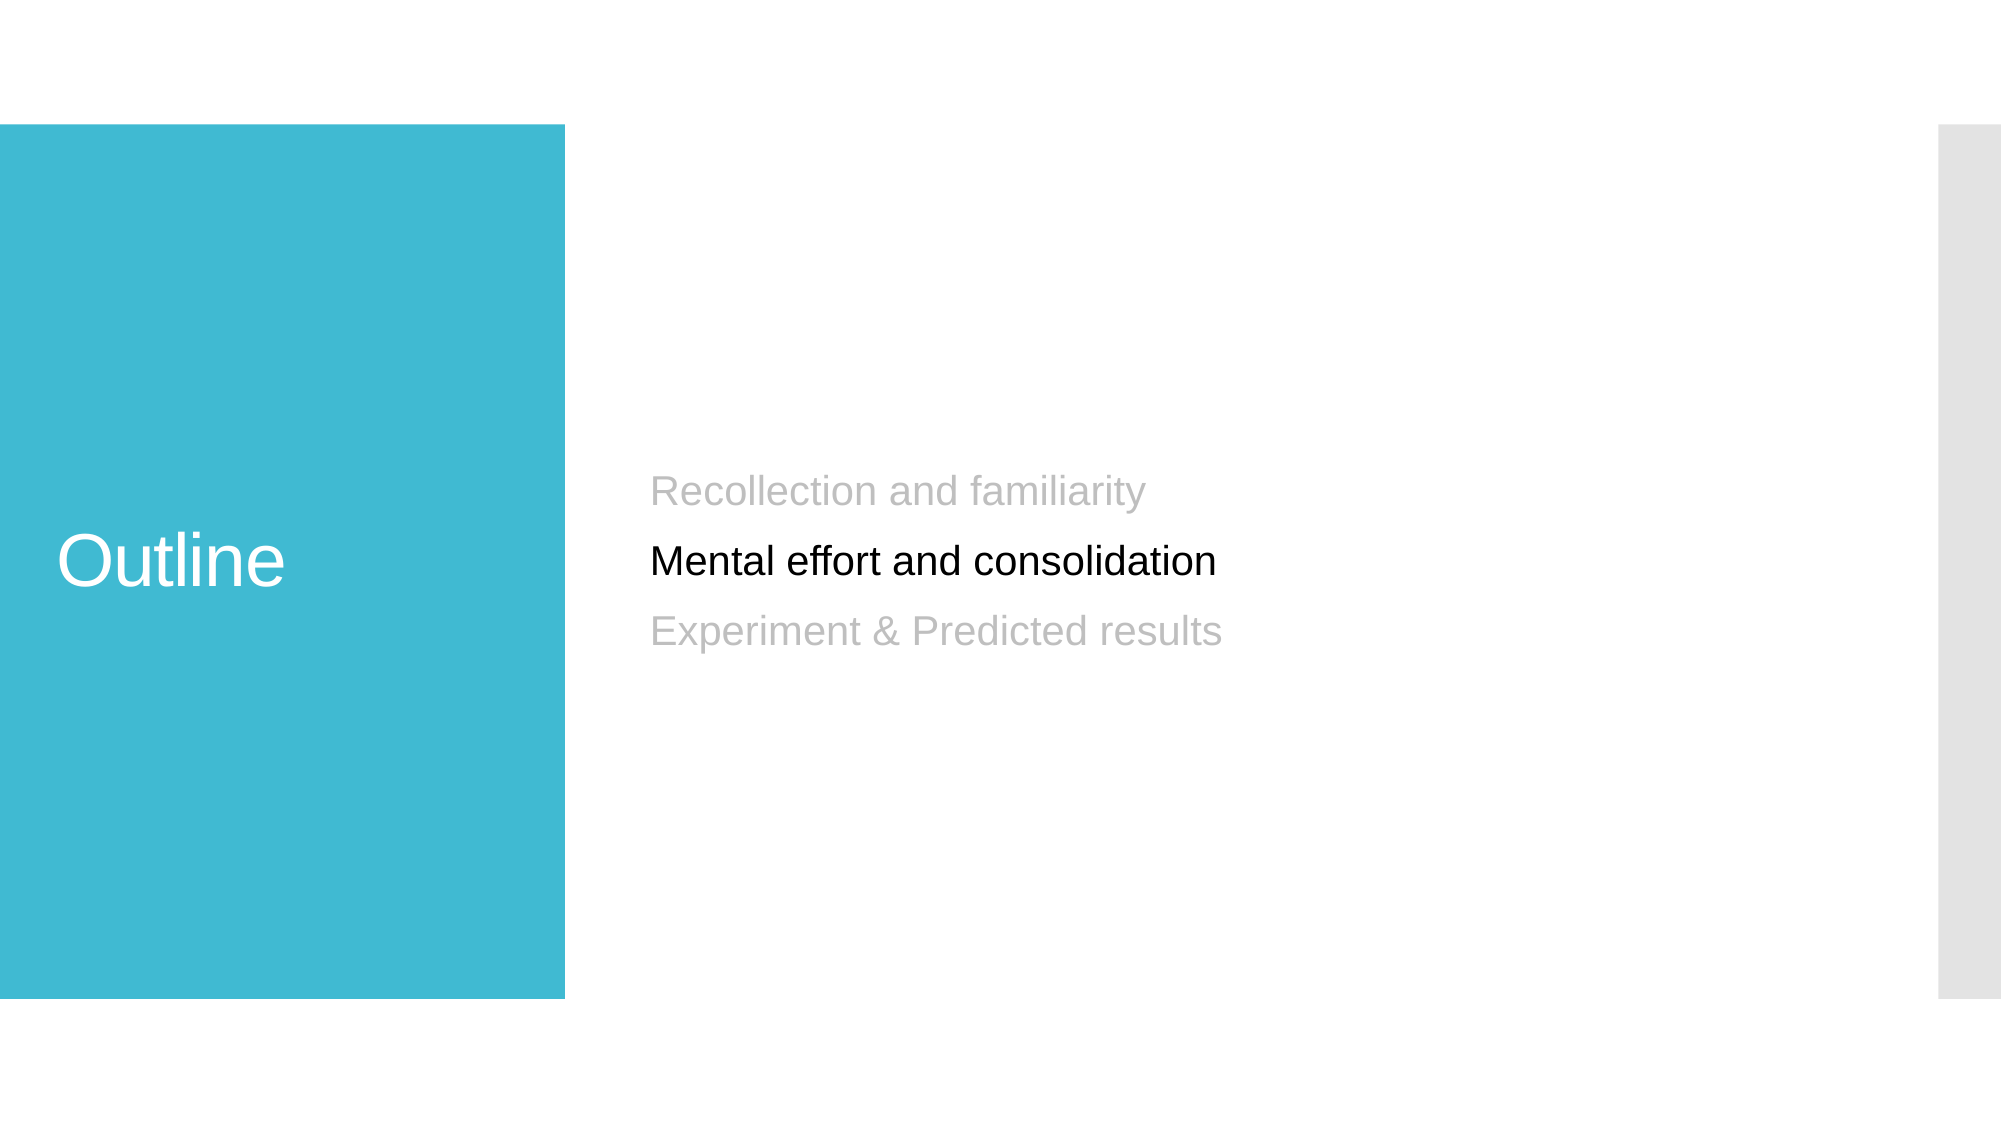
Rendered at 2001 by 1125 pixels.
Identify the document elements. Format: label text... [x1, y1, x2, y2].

list Recollection and familiarity Mental effort and consolidation Experiment & Predicted results [634, 141, 1835, 982]
title Outline [41, 184, 525, 940]
